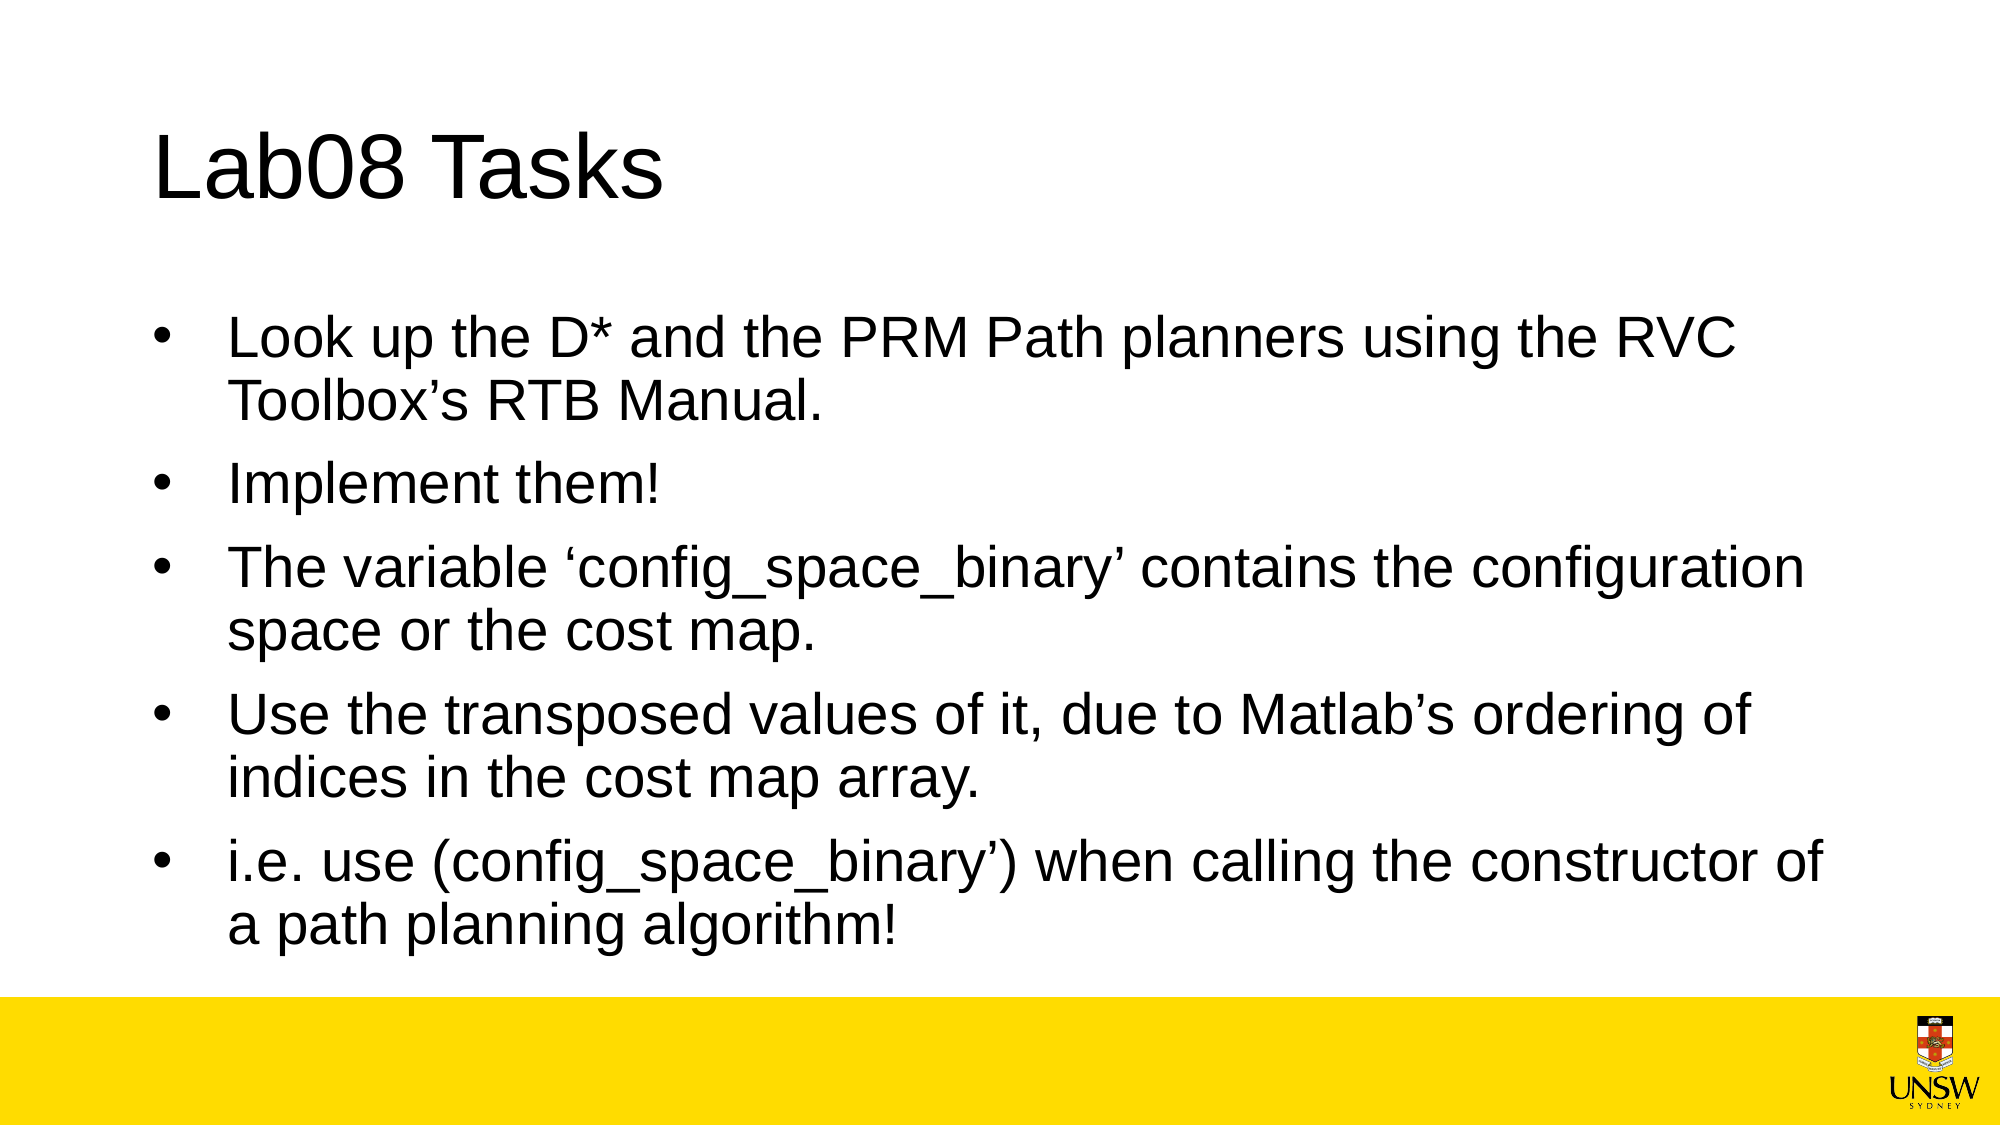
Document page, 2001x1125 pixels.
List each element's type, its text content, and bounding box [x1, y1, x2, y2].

title Lab08 Tasks [137, 59, 1863, 278]
list Look up the D* and the PRM Path planners using the RVC Toolbox’s RTB Manual. Implement them! The variable ‘config_space_binary’ contains the configuration space or the cost map. Use the transposed values of it, due to Matlab’s ordering of indices in the cost map array. i.e. use (config_space_binary’) when calling the constructor of a path planning algorithm! [137, 299, 1863, 1014]
picture [1890, 1016, 1980, 1109]
